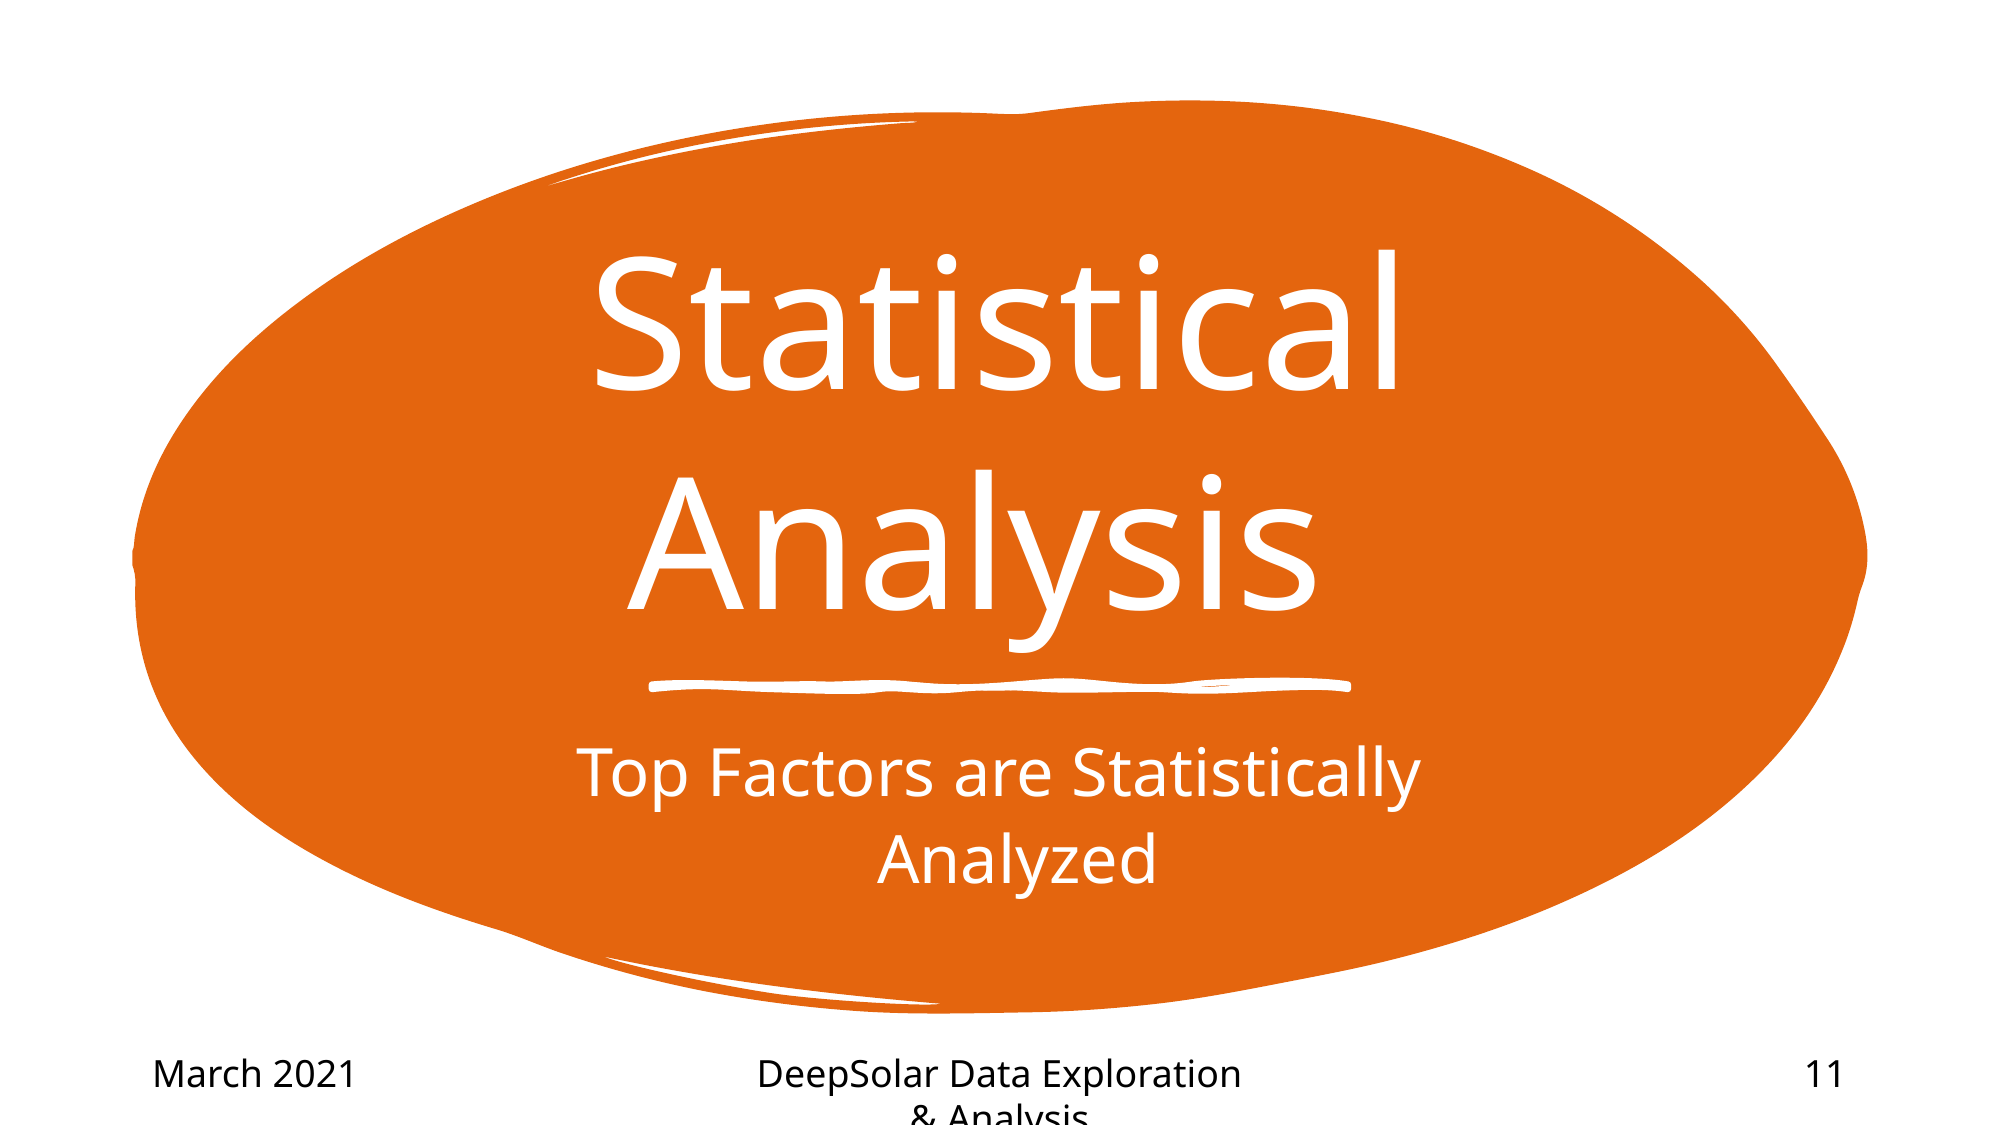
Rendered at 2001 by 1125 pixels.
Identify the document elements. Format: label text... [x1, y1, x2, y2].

title Statistical Analysis [338, 313, 1661, 654]
text_box DeepSolar Data Exploration & Analysis [737, 1042, 1263, 1103]
text_box March 2021 [137, 1042, 513, 1103]
text_box 11 [1651, 1042, 1862, 1103]
list Top Factors are Statistically Analyzed [529, 713, 1470, 867]
